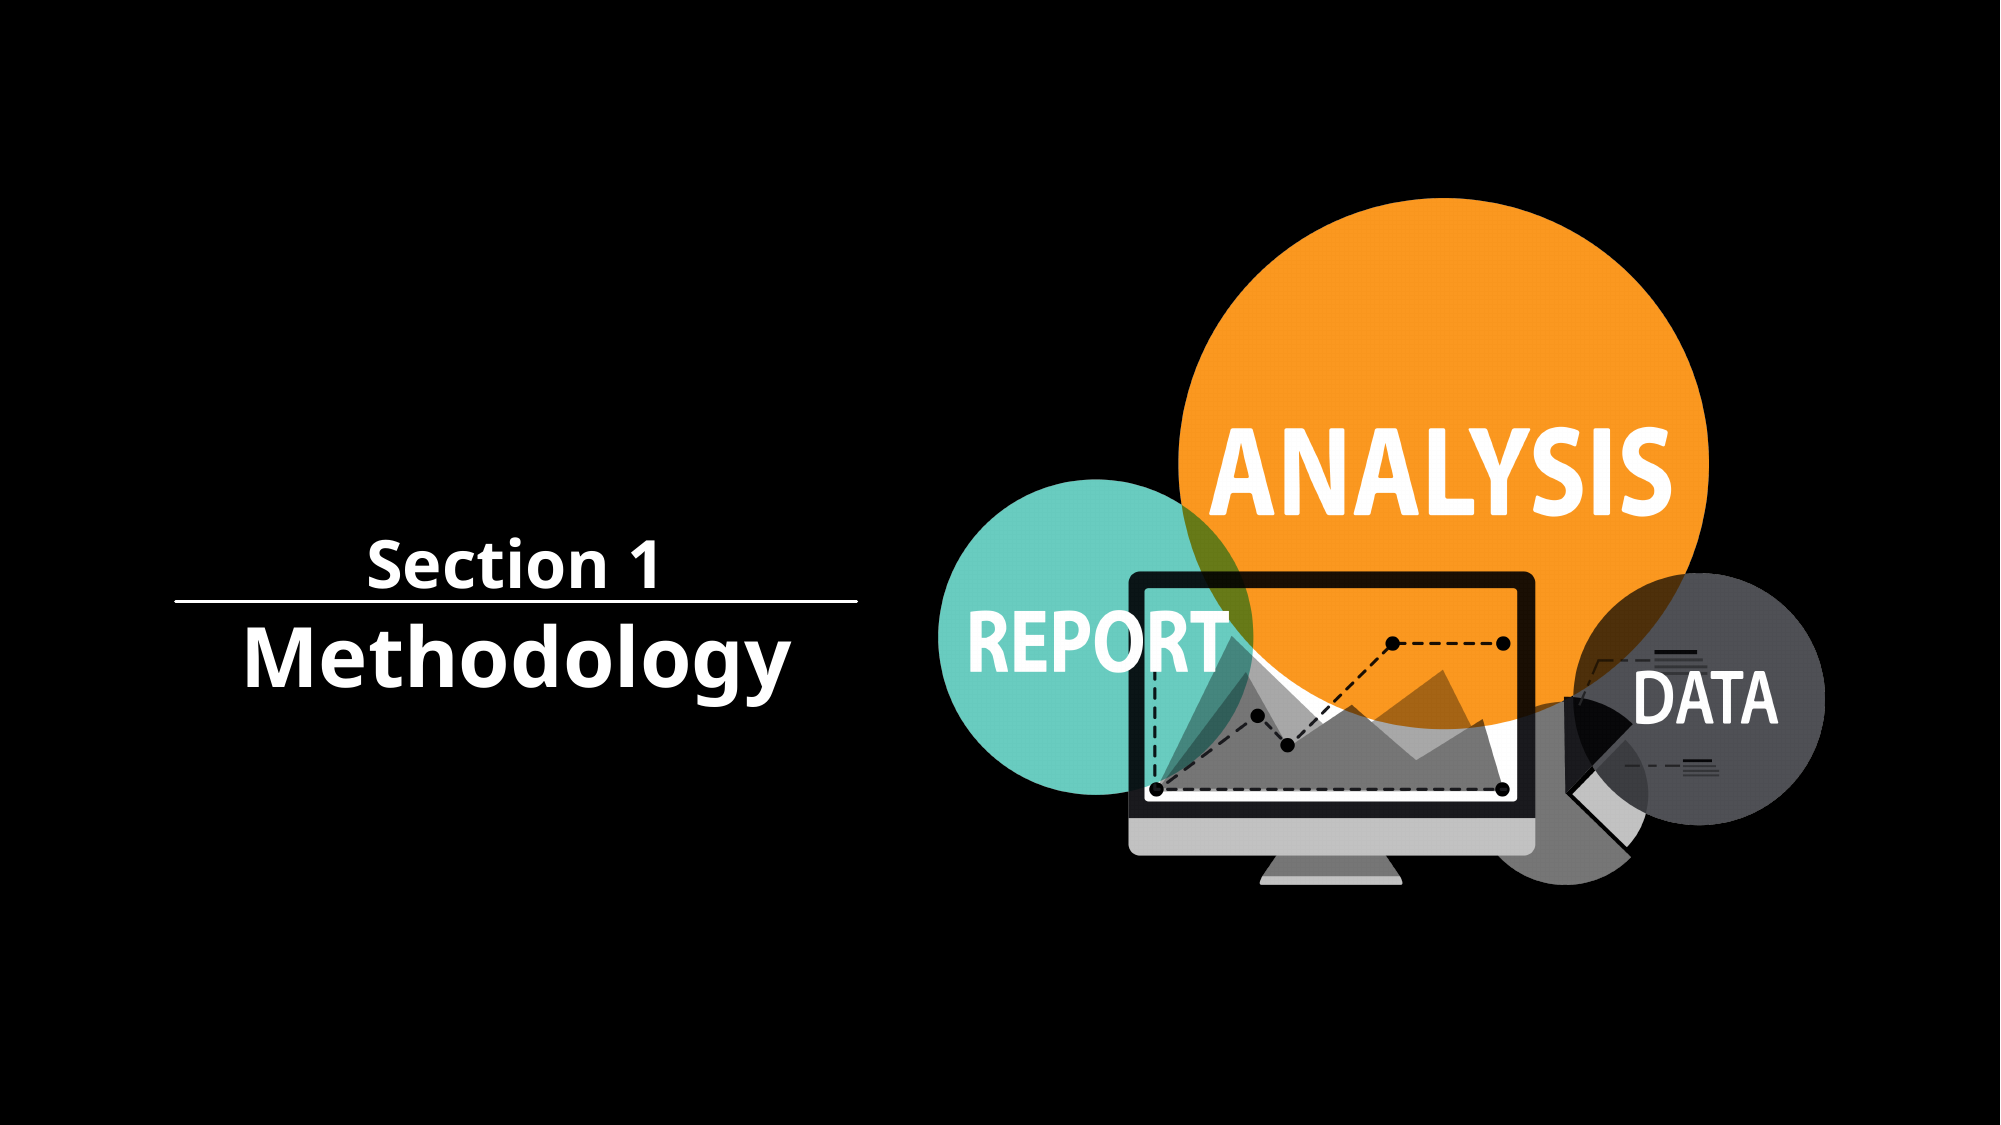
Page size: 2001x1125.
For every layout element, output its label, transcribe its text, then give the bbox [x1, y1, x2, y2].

text_box Section 1 Methodology [200, 412, 832, 600]
text_box Section 1 Methodology [200, 603, 832, 713]
picture [938, 198, 1825, 885]
